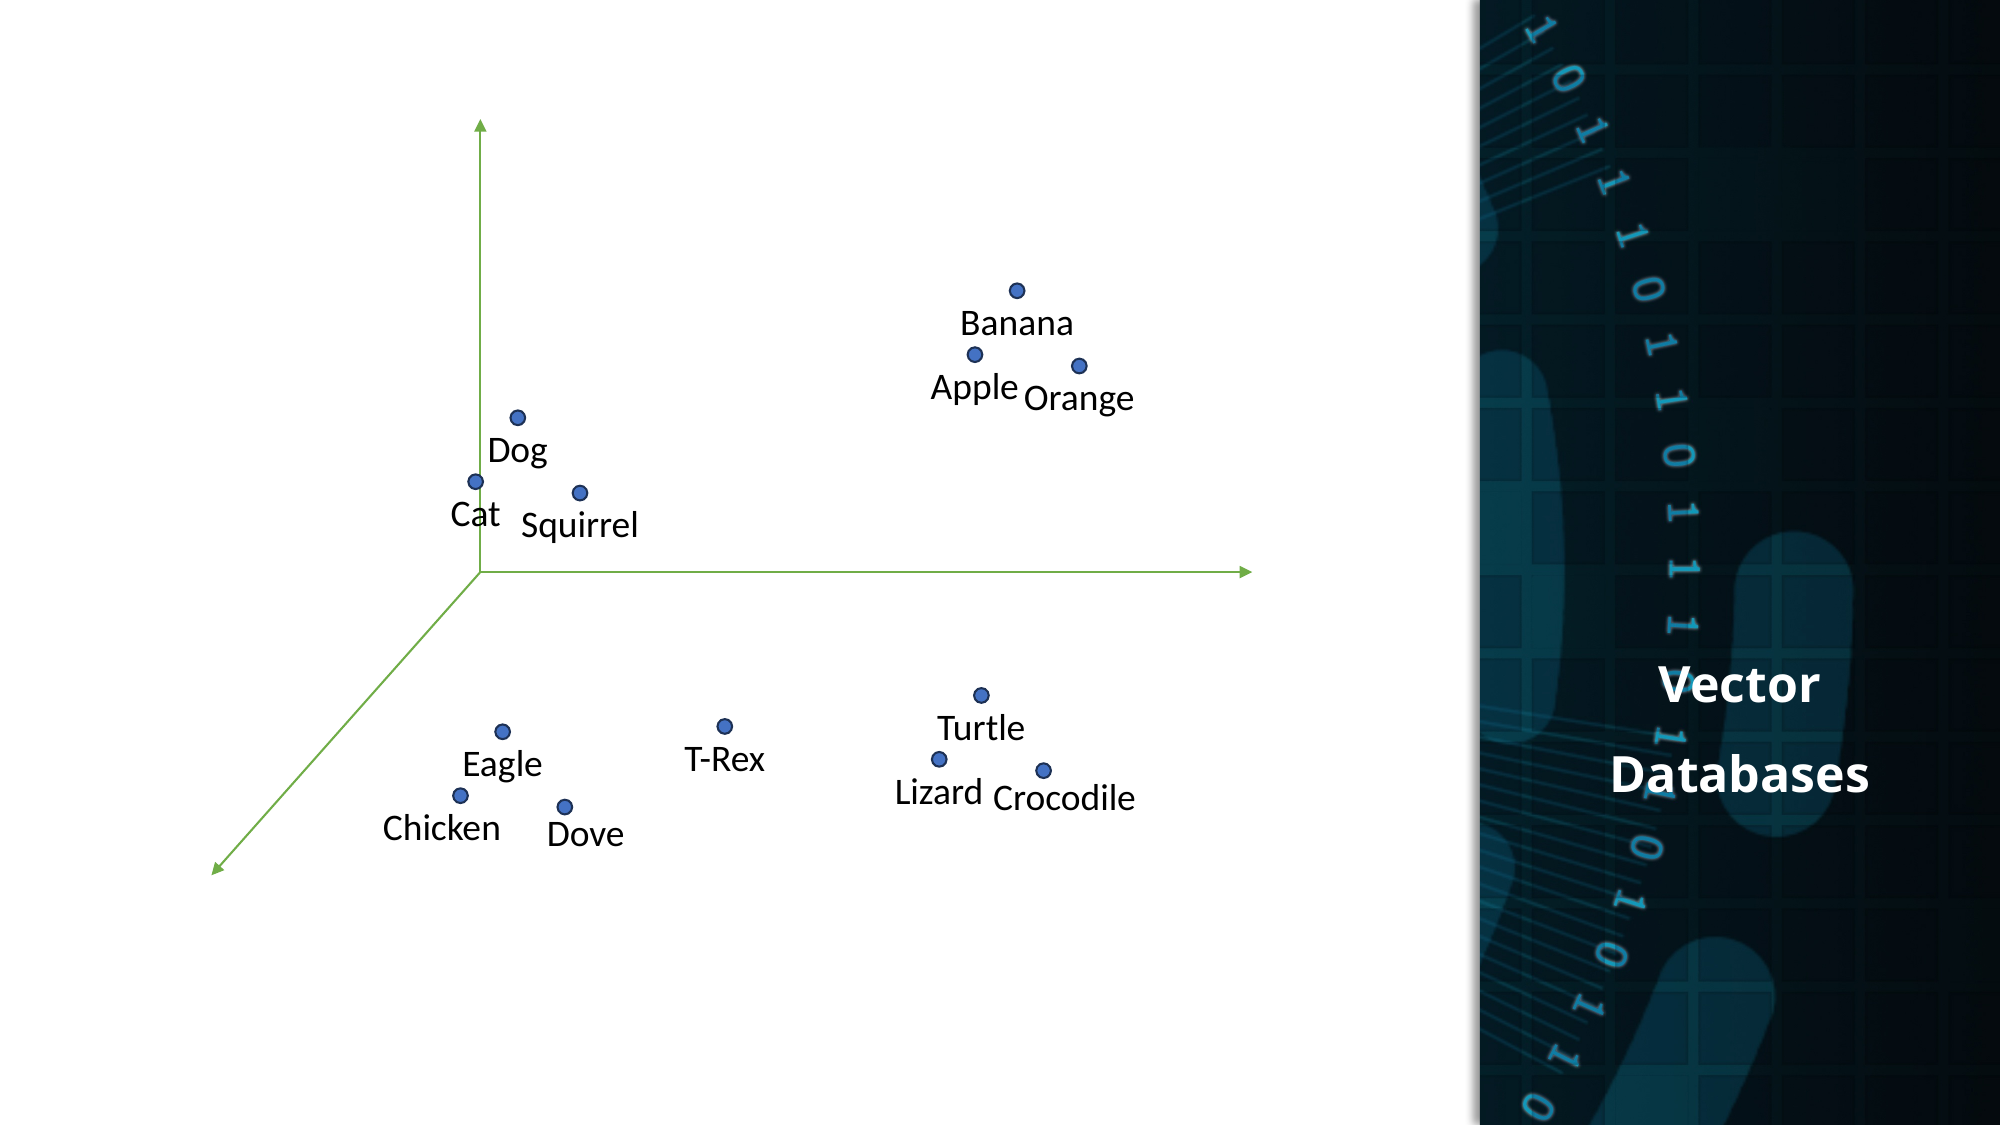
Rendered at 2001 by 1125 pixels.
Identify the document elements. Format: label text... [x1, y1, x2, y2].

text_box T-Rex [652, 726, 798, 787]
text_box Apple [915, 354, 1035, 415]
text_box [211, 572, 481, 876]
text_box Dove [495, 801, 677, 862]
text_box Cat [481, 481, 517, 542]
text_box [716, 718, 734, 726]
text_box Turtle [908, 695, 1054, 756]
text_box [1008, 282, 1026, 290]
text_box [571, 484, 589, 493]
text_box Orange [1008, 365, 1151, 426]
text_box Squirrel [505, 493, 655, 553]
text_box Dog [471, 417, 480, 474]
text_box Crocodile [974, 765, 1155, 826]
text_box [1071, 357, 1088, 365]
text_box [494, 723, 511, 731]
text_box [973, 687, 990, 695]
text_box Chicken [481, 795, 521, 856]
text_box [966, 346, 984, 354]
text_box Vector Databases [1479, 0, 2000, 1125]
text_box Dog [481, 417, 564, 478]
text_box Banana [944, 290, 1090, 351]
text_box [467, 473, 480, 481]
text_box [509, 409, 527, 417]
text_box Lizard [879, 759, 1000, 819]
text_box Cat [435, 481, 480, 542]
text_box [930, 750, 948, 759]
text_box Eagle [481, 731, 576, 792]
